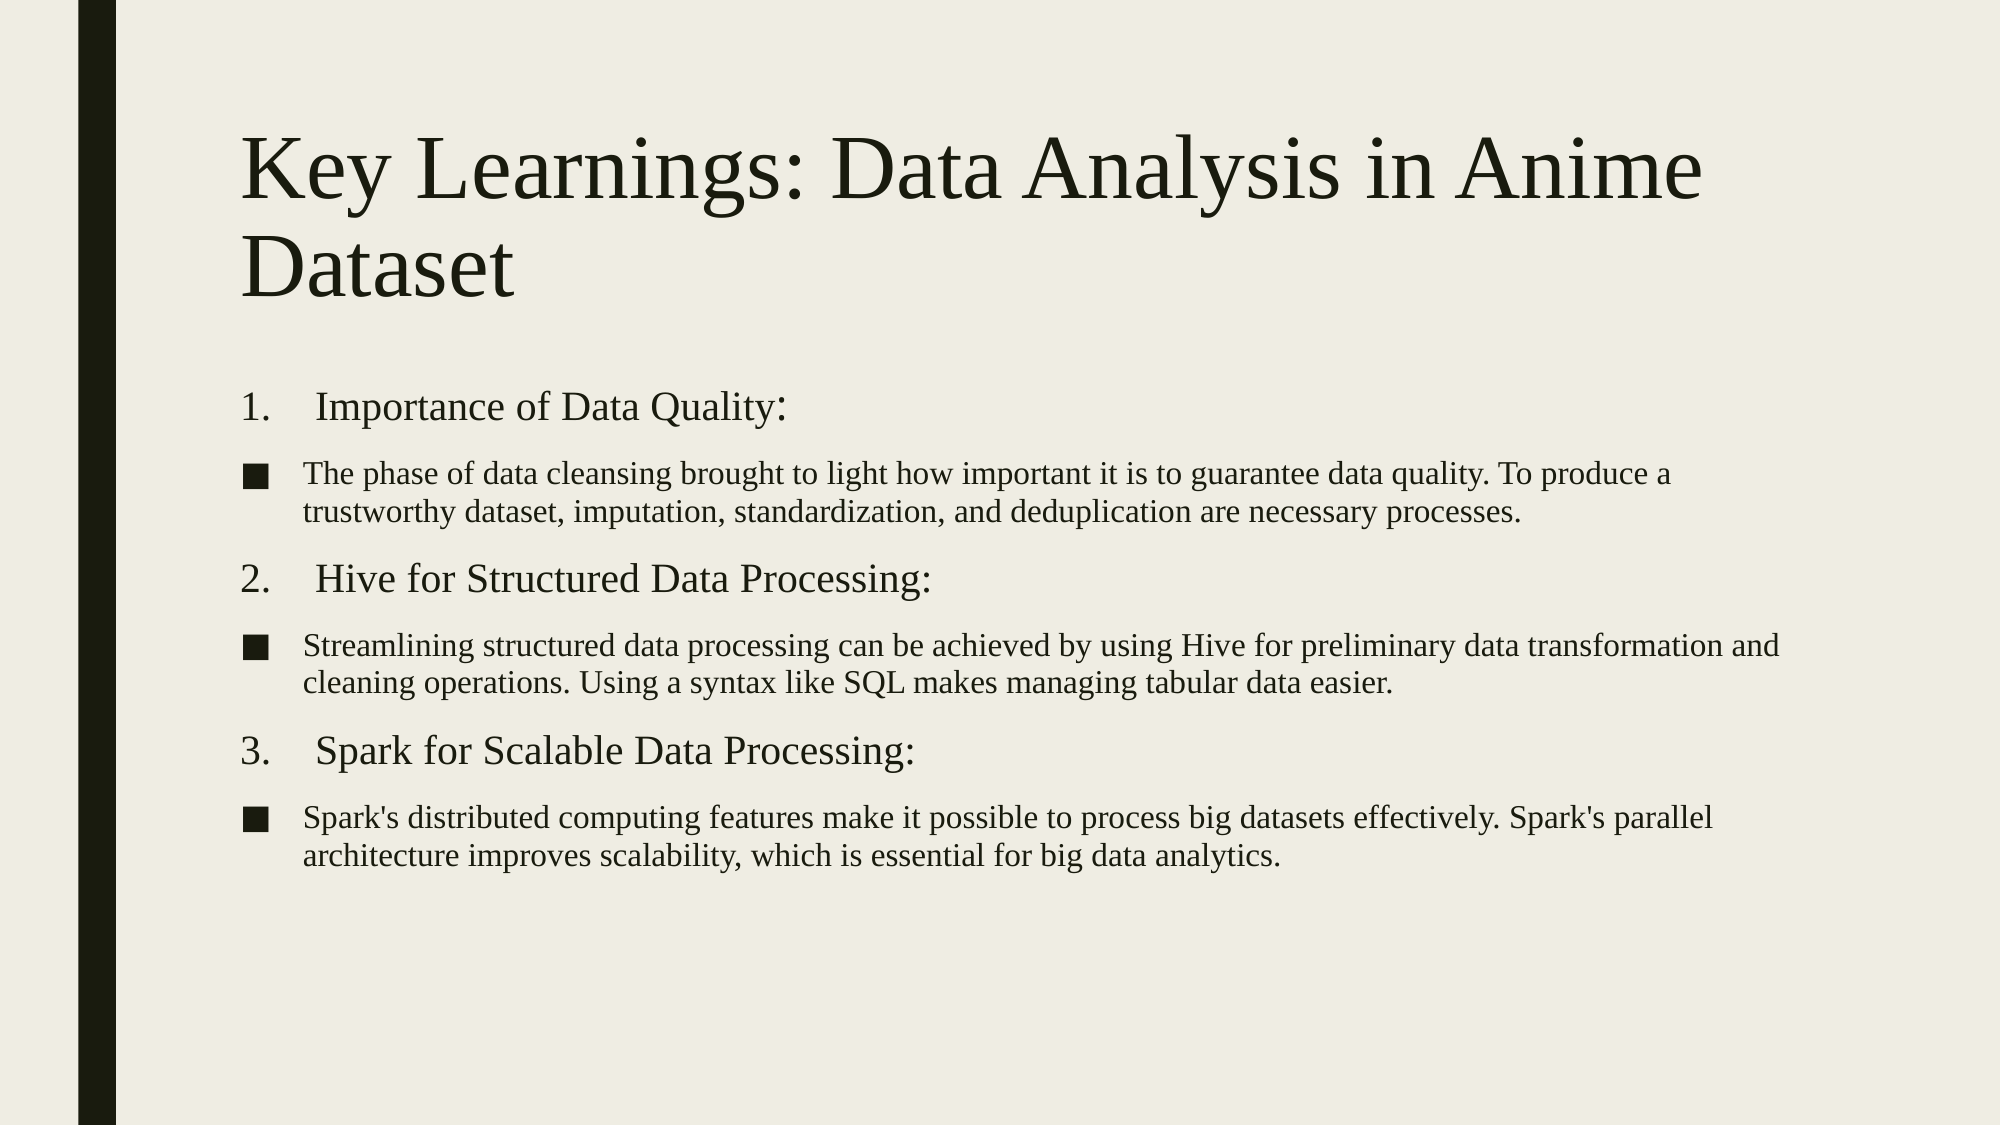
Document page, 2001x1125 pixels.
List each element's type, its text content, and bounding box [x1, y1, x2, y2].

list Importance of Data Quality: The phase of data cleansing brought to light how important it is to guarantee data quality. To produce a trustworthy dataset, imputation, standardization, and deduplication are necessary processes. Hive for Structured Data Processing: Streamlining structured data processing can be achieved by using Hive for preliminary data transformation and cleaning operations. Using a syntax like SQL makes managing tabular data easier. Spark for Scalable Data Processing: Spark's distributed computing features make it possible to process big datasets effectively. Spark's parallel architecture improves scalability, which is essential for big data analytics. [225, 375, 1800, 963]
title Key Learnings: Data Analysis in Anime Dataset [225, 112, 1800, 357]
